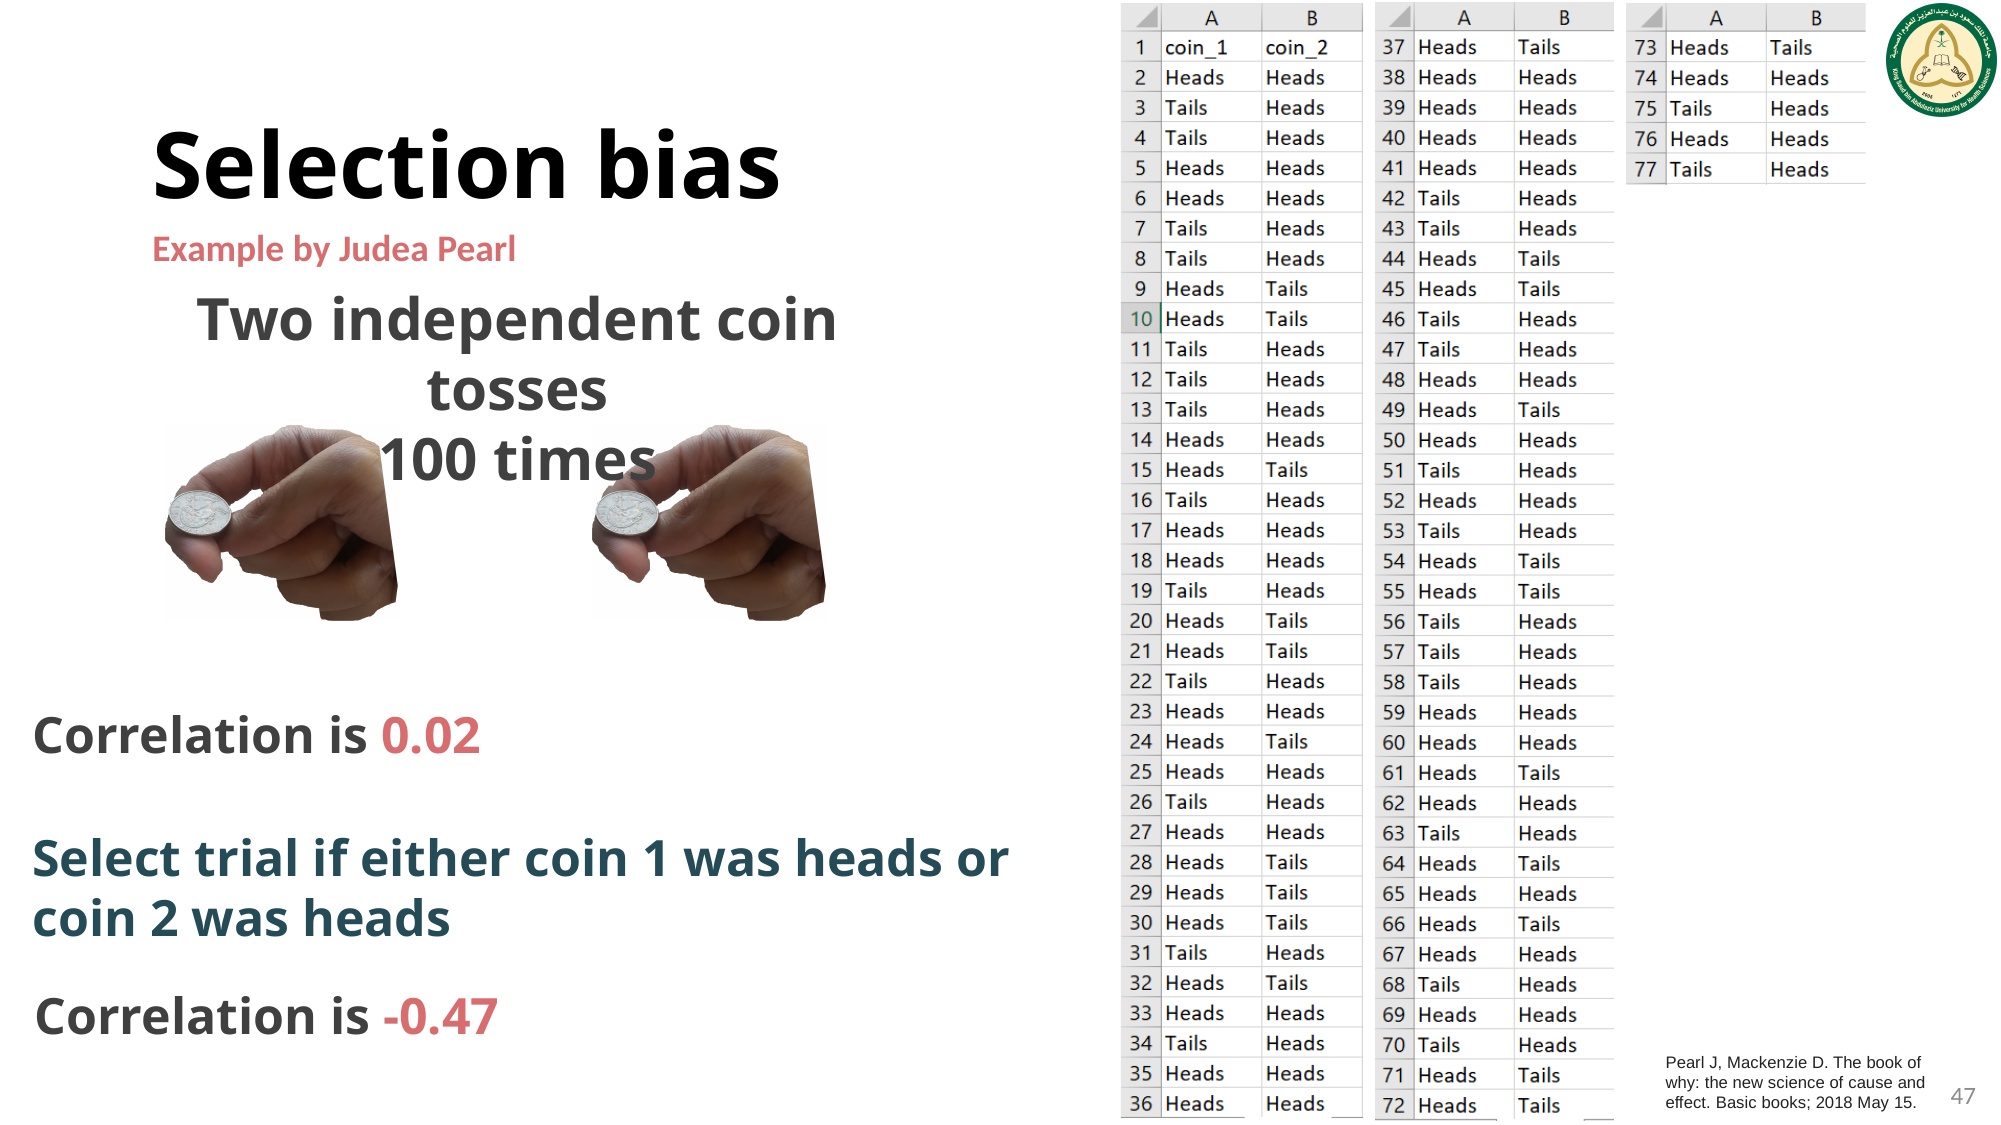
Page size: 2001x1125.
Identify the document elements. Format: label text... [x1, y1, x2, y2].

title Selection bias [1364, 59, 1375, 278]
picture [592, 425, 828, 621]
title Selection bias [137, 59, 1120, 278]
text_box Pearl J, Mackenzie D. The book of why: the new science of cause and effect. Basic books; 2018 May 15. [1650, 1044, 1955, 1065]
picture [165, 425, 400, 621]
picture [1886, 3, 1997, 117]
slide_number 47 [1541, 1065, 1991, 1125]
picture [1120, 3, 1364, 1118]
picture [1375, 2, 1614, 1121]
picture [1625, 3, 1866, 185]
text_box Two independent coin tosses 100 times [145, 275, 890, 500]
text_box Correlation is 0.02 [17, 695, 1103, 771]
text_box Select trial if either coin 1 was heads or coin 2 was heads [17, 819, 1120, 955]
title Selection bias [1614, 59, 1863, 278]
text_box Example by Judea Pearl [137, 216, 761, 277]
text_box Correlation is -0.47 [19, 976, 1009, 1052]
